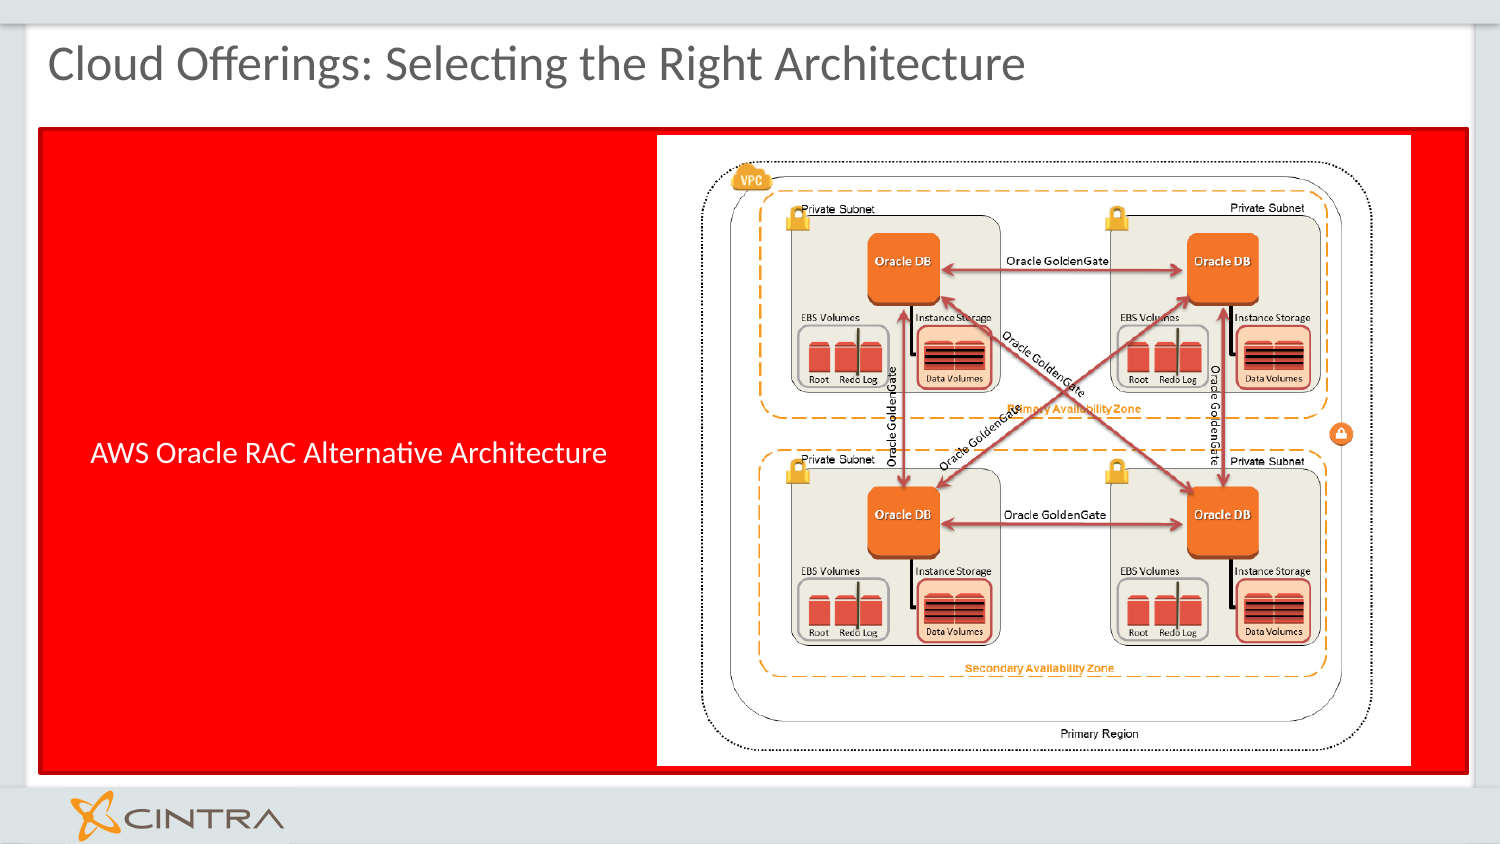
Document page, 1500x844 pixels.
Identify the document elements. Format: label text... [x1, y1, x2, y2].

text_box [40, 128, 1468, 774]
title Cloud Offerings: Selecting the Right Architecture [47, 0, 1389, 91]
picture [65, 787, 290, 844]
